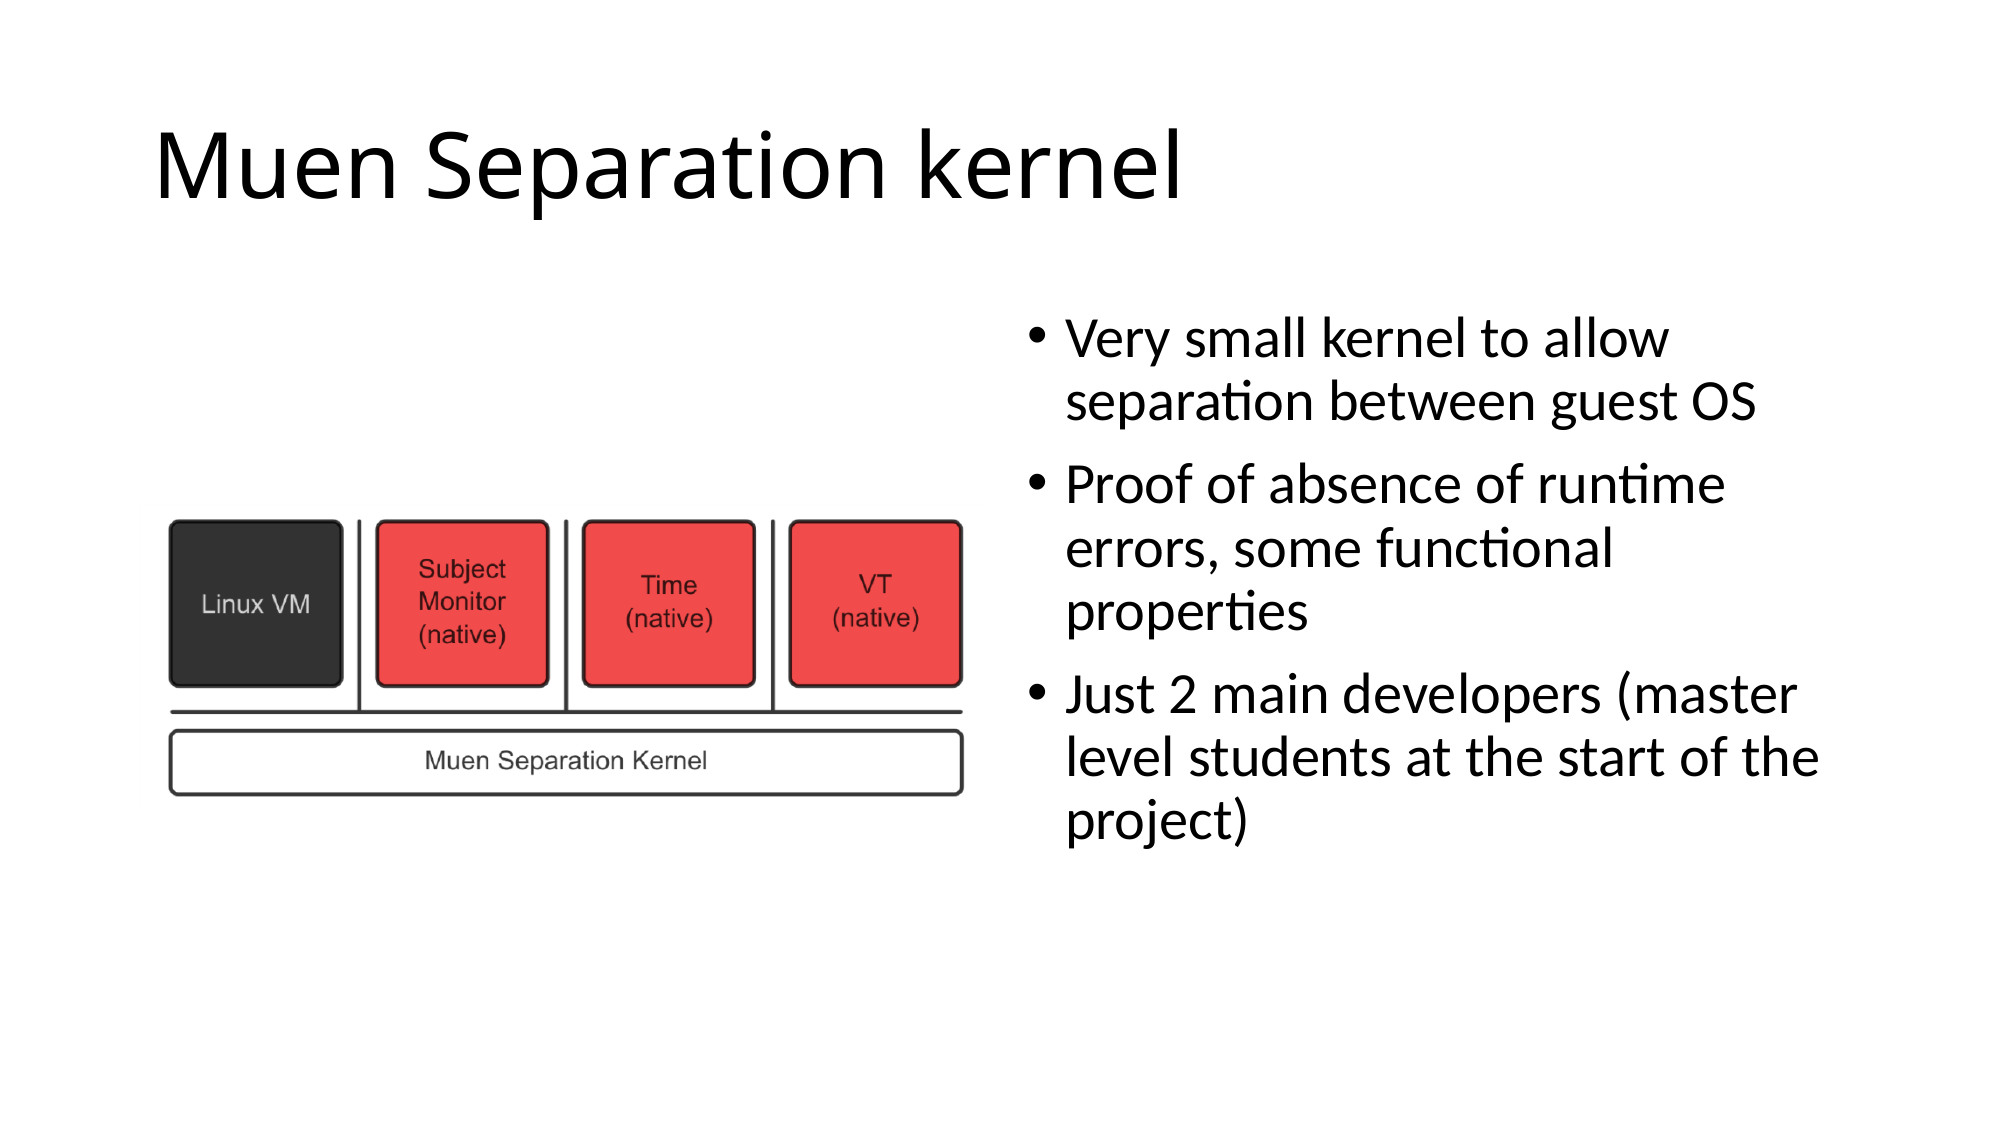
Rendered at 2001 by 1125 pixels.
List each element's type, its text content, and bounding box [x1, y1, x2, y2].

list Very small kernel to allow separation between guest OS Proof of absence of runtime errors, some functional properties Just 2 main developers (master level students at the start of the project) [1012, 299, 1863, 1014]
title Muen Separation kernel [137, 59, 1863, 278]
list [140, 505, 985, 808]
